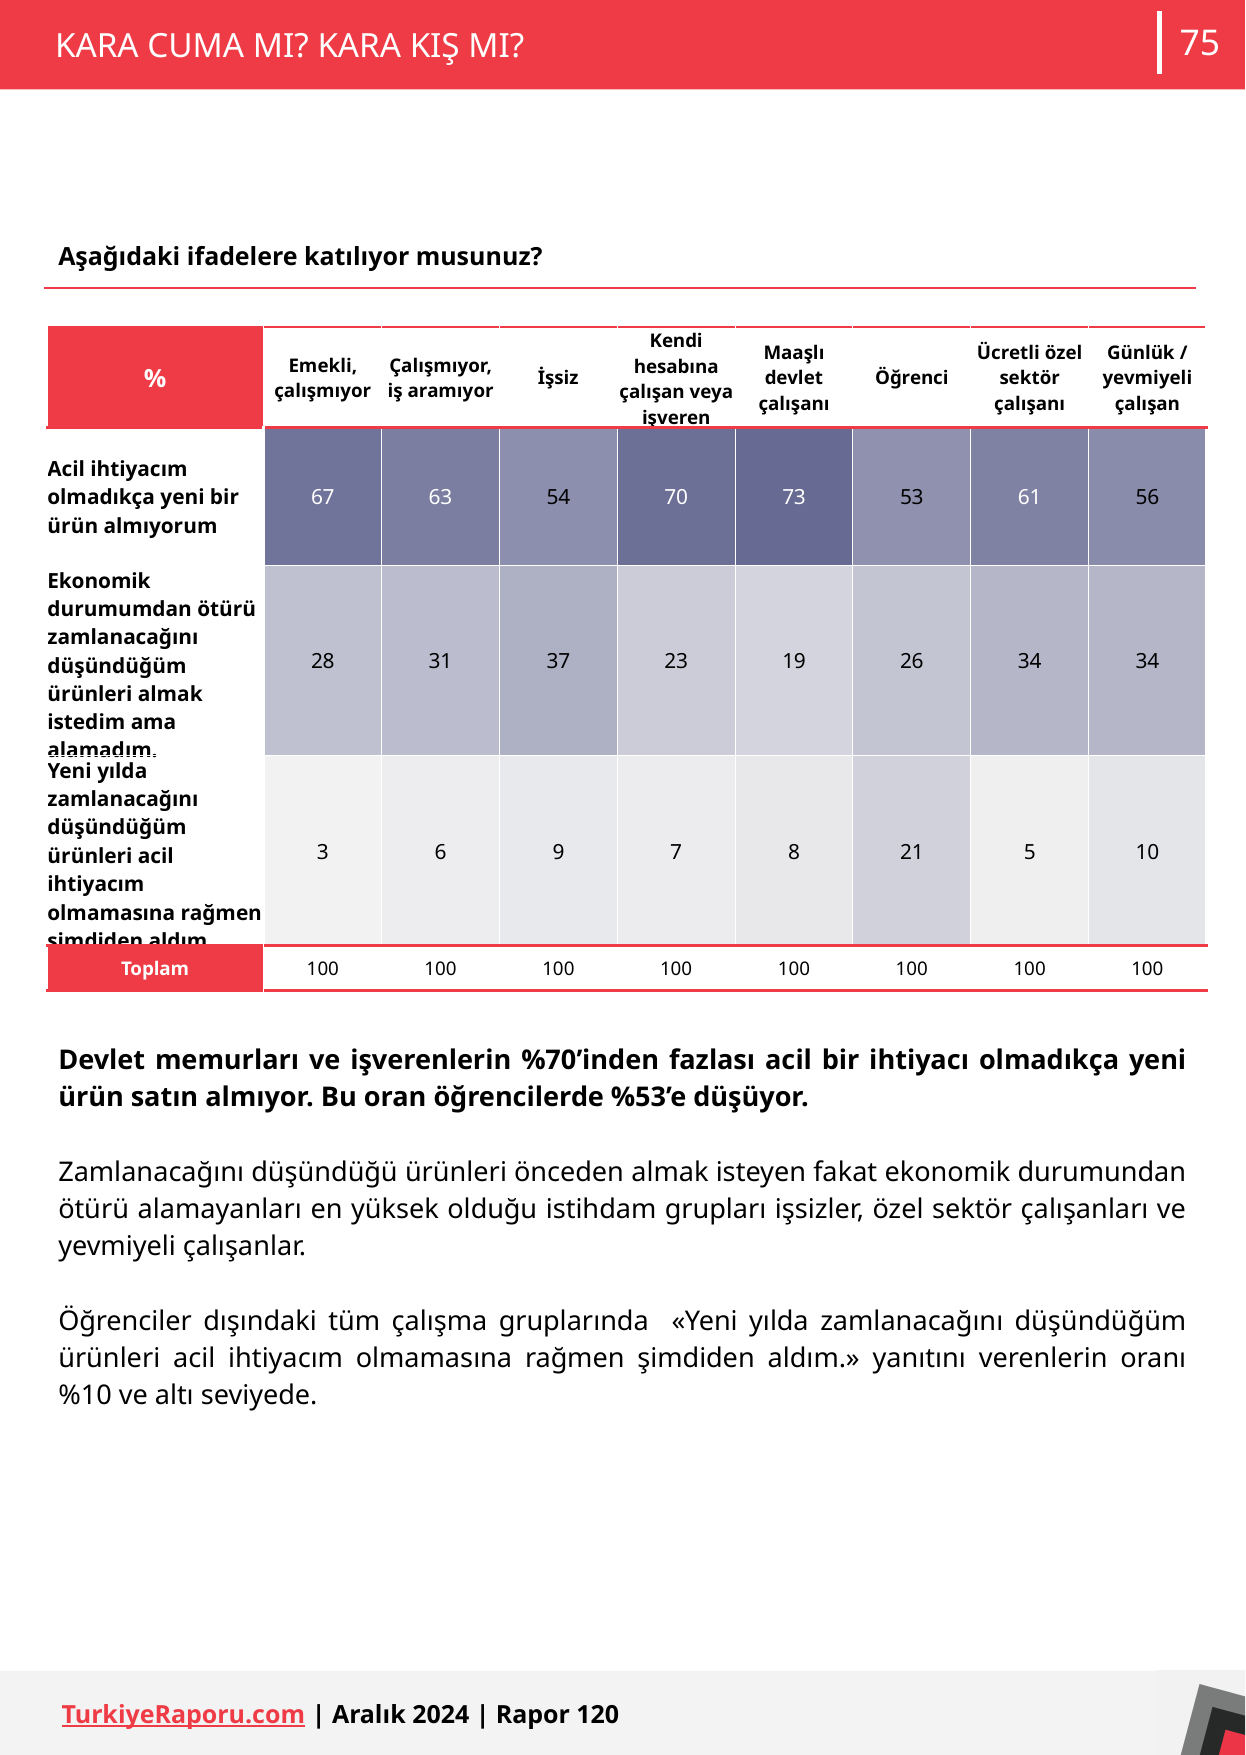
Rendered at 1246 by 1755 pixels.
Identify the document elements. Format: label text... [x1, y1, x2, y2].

table_header Kendi hesabına çalışan veya işveren [618, 328, 735, 426]
table_cell 6 [382, 756, 499, 944]
table_header Öğrenci [853, 328, 970, 426]
text_box [0, 0, 1159, 90]
table_cell 100 [971, 947, 1088, 989]
table_cell 100 [264, 947, 381, 989]
table_cell 34 [971, 566, 1088, 755]
table_header Aşağıdaki ifadelere katılıyor musunuz? [44, 225, 1196, 287]
table_cell 73 [736, 429, 852, 565]
table_header İşsiz [500, 328, 617, 426]
table_cell 100 [618, 947, 735, 989]
slide_number 75 [1159, 0, 1241, 112]
table_cell 28 [265, 566, 381, 755]
table_cell Ekonomik durumumdan ötürü zamlanacağını düşündüğüm ürünleri almak istedim ama alamadım. [48, 566, 262, 755]
table_cell 61 [971, 429, 1088, 565]
table_cell 19 [736, 566, 852, 755]
table_header Ücretli özel sektör çalışanı [971, 328, 1088, 426]
table_cell 21 [853, 756, 970, 944]
table_header Çalışmıyor, iş aramıyor [382, 328, 499, 426]
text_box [0, 1670, 1246, 1755]
table_cell 3 [265, 756, 381, 944]
table_cell 8 [736, 756, 852, 944]
table_cell Yeni yılda zamlanacağını düşündüğüm ürünleri acil ihtiyacım olmamasına rağmen şimdiden aldım. [48, 756, 262, 944]
table_header Emekli, çalışmıyor [264, 328, 381, 426]
table_cell 34 [1089, 566, 1205, 755]
table_header % [48, 328, 263, 426]
table_cell 37 [500, 566, 617, 755]
text_box Devlet memurları ve işverenlerin %70’inden fazlası acil bir ihtiyacı olmadıkça yeni ürün satın almıyor. Bu oran öğrencilerde %53’e düşüyor. Zamlanacağını düşündüğü ürünleri önceden almak isteyen fakat ekonomik durumundan ötürü alamayanları en yüksek olduğu istihdam grupları işsizler, özel sektör çalışanları ve yevmiyeli çalışanlar. Öğrenciler dışındaki tüm çalışma gruplarında «Yeni yılda zamlanacağını düşündüğüm ürünleri acil ihtiyacım olmamasına rağmen şimdiden aldım.» yanıtını verenlerin oranı %10 ve altı seviyede. [43, 1022, 1202, 1538]
table_cell 26 [853, 566, 970, 755]
table_cell 100 [1089, 947, 1205, 989]
table_cell Toplam [48, 947, 263, 989]
table_cell 53 [853, 429, 970, 565]
table_cell 31 [382, 566, 499, 755]
table_cell 10 [1089, 756, 1205, 944]
table_cell 54 [500, 429, 617, 565]
table_cell 67 [265, 429, 381, 565]
table_cell 7 [618, 756, 735, 944]
table_cell 100 [853, 947, 970, 989]
table_cell 100 [736, 947, 852, 989]
table_cell 70 [618, 429, 735, 565]
table_cell 63 [382, 429, 499, 565]
text_box [1241, 0, 1245, 90]
table_cell 56 [1089, 429, 1205, 565]
table_cell 9 [500, 756, 617, 944]
table_header Günlük / yevmiyeli çalışan [1089, 328, 1205, 426]
table_cell 100 [382, 947, 499, 989]
table_cell Acil ihtiyacım olmadıkça yeni bir ürün almıyorum [48, 429, 262, 565]
text_box KARA CUMA MI? KARA KIŞ MI? [40, 9, 1160, 80]
table_cell 23 [618, 566, 735, 755]
table_header Maaşlı devlet çalışanı [736, 328, 852, 426]
table_cell 100 [500, 947, 617, 989]
table_cell 5 [971, 756, 1088, 944]
